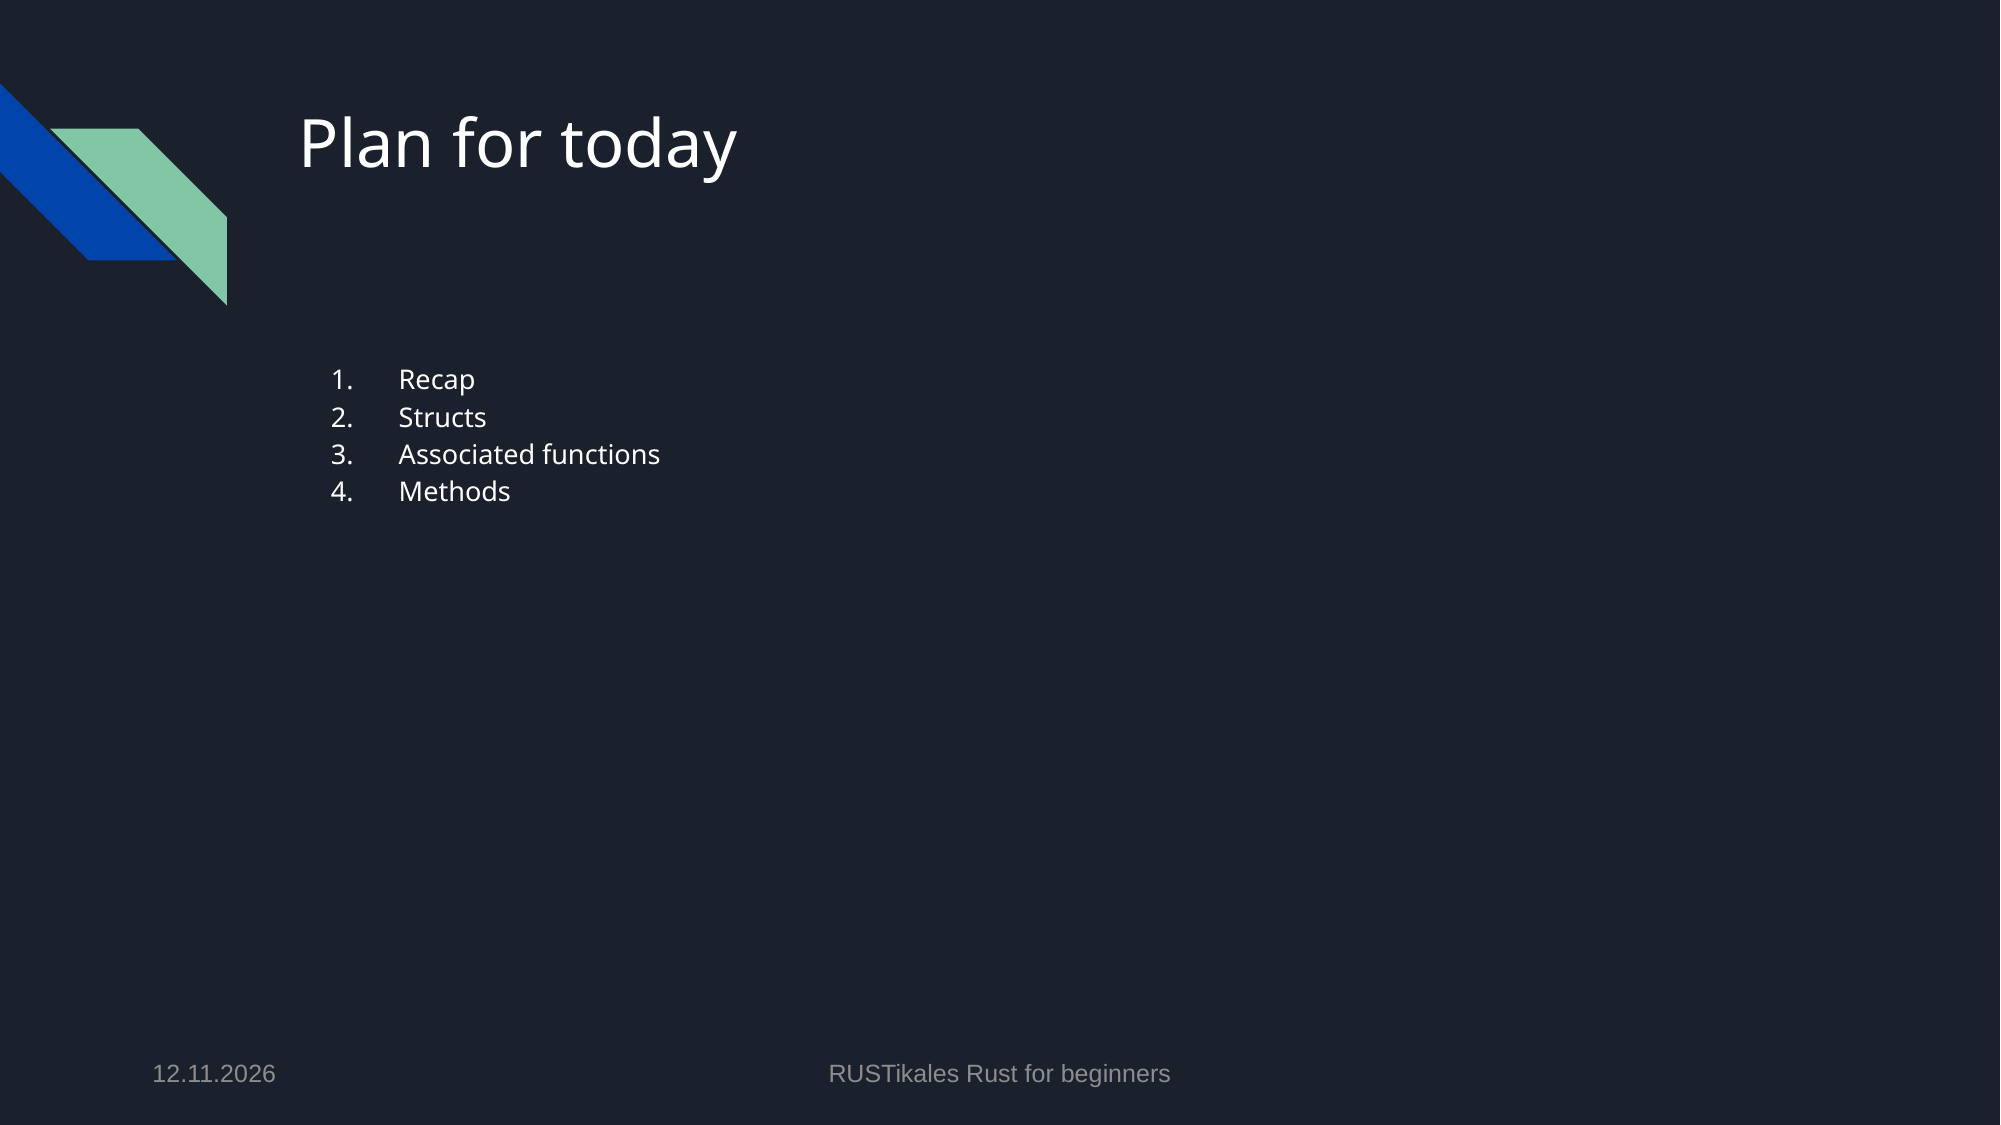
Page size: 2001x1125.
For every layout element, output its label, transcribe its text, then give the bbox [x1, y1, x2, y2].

title Plan for today [283, 86, 1824, 287]
list Recap Structs Associated functions Methods [283, 342, 1824, 980]
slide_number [137, 1042, 588, 1103]
footer RUSTikales Rust for beginners [662, 1042, 1338, 1103]
